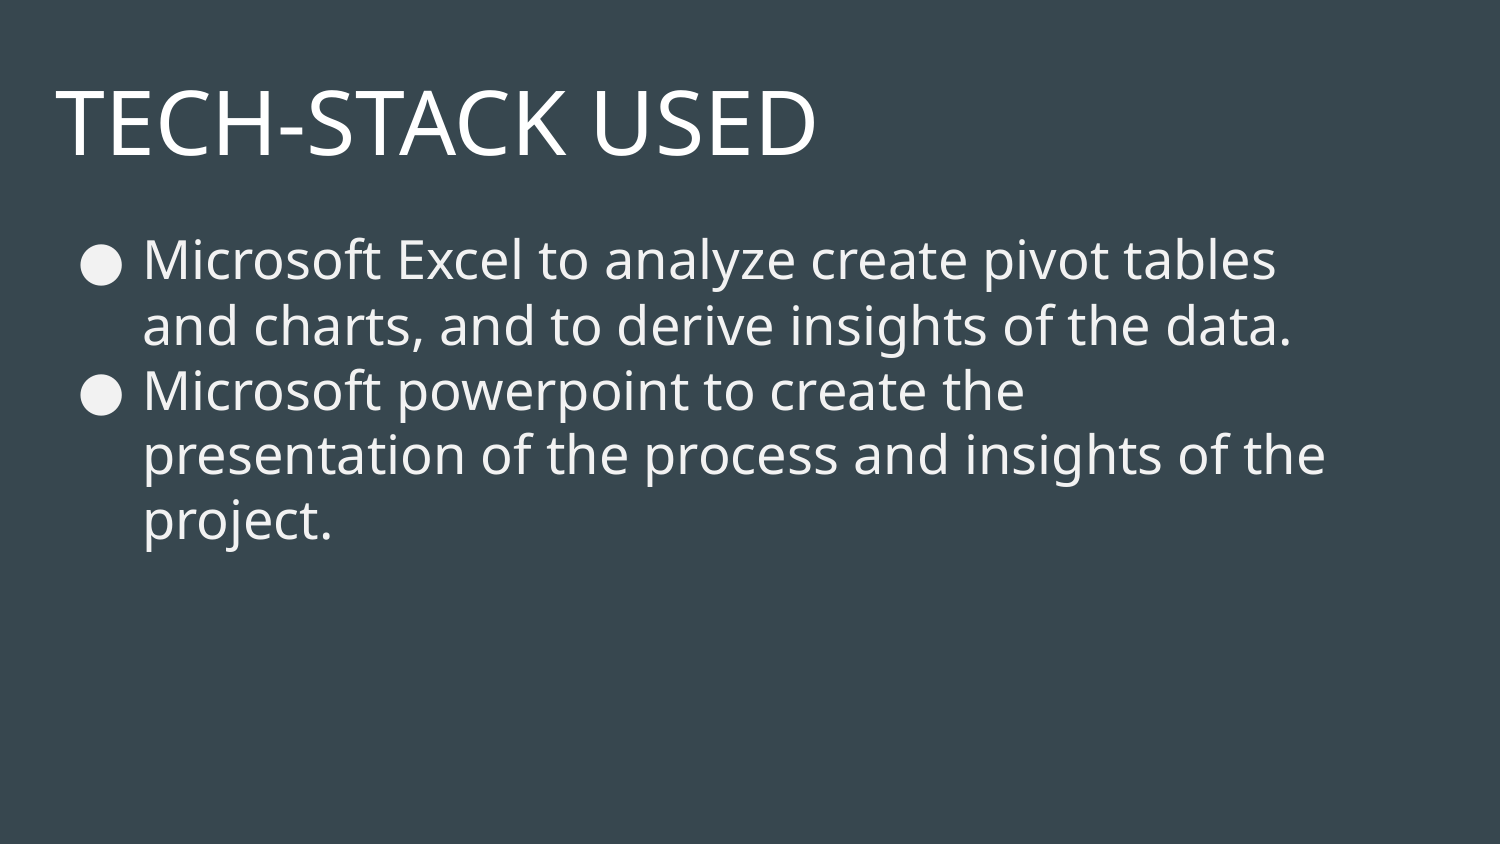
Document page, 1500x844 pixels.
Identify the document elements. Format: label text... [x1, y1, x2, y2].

text_box TECH-STACK USED [40, 50, 1082, 138]
text_box Microsoft Excel to analyze create pivot tables and charts, and to derive insights of the data. Microsoft powerpoint to create the presentation of the process and insights of the project. [52, 210, 1376, 633]
